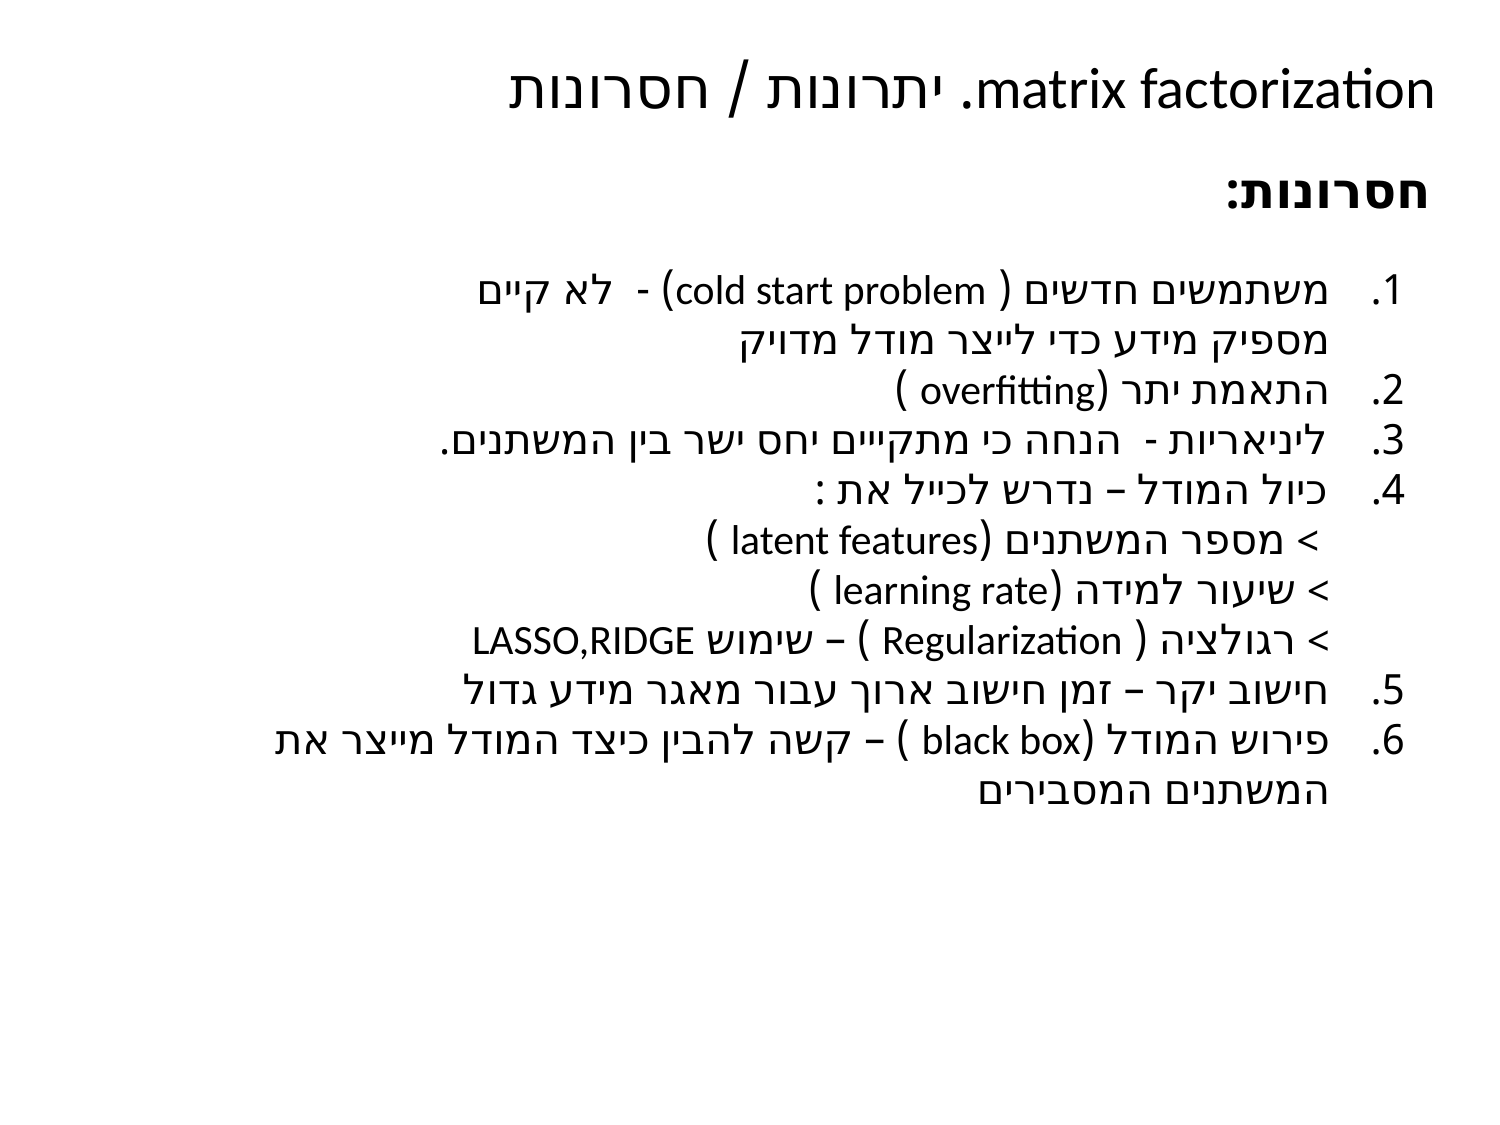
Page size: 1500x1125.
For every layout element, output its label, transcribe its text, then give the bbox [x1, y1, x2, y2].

text_box matrix factorization. יתרונות / חסרונות [490, 42, 1451, 128]
text_box חסרונות: [484, 151, 1446, 227]
text_box משתמשים חדשים ( cold start problem) - לא קיים מספיק מידע כדי לייצר מודל מדויק התאמת יתר (overfitting ) 3. ליניאריות - הנחה כי מתקייים יחס ישר בין המשתנים. 4. כיול המודל – נדרש לכייל את : > מספר המשתנים (latent features ) > שיעור למידה (learning rate ) > רגולציה ( Regularization ) – שימוש LASSO,RIDGE חישוב יקר – זמן חישוב ארוך עבור מאגר מידע גדול פירוש המודל (black box ) – קשה להבין כיצד המודל מייצר את המשתנים המסבירים [159, 255, 1420, 1121]
